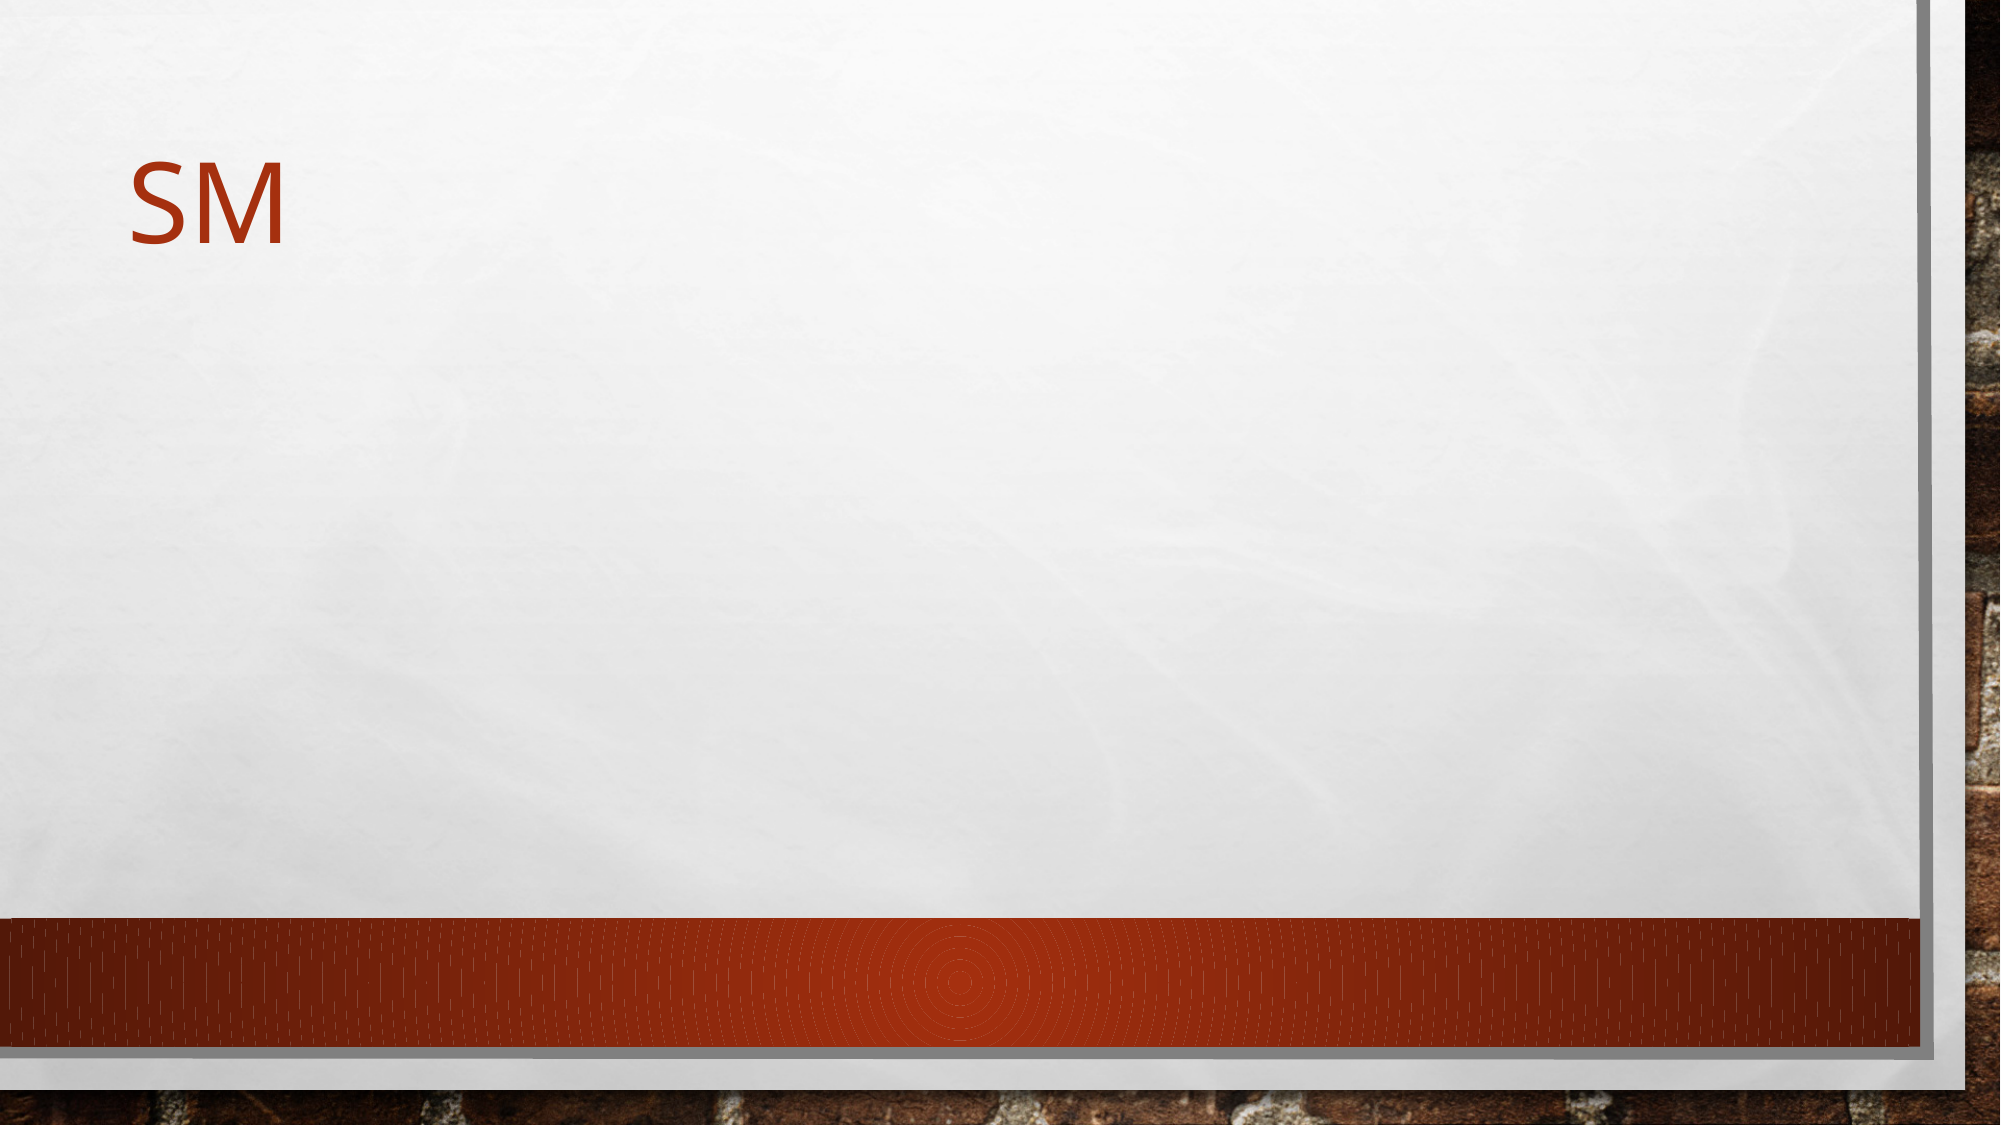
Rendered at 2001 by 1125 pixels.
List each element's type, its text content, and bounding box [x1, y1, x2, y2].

picture [0, 0, 2000, 1125]
title sm [112, 112, 1818, 302]
